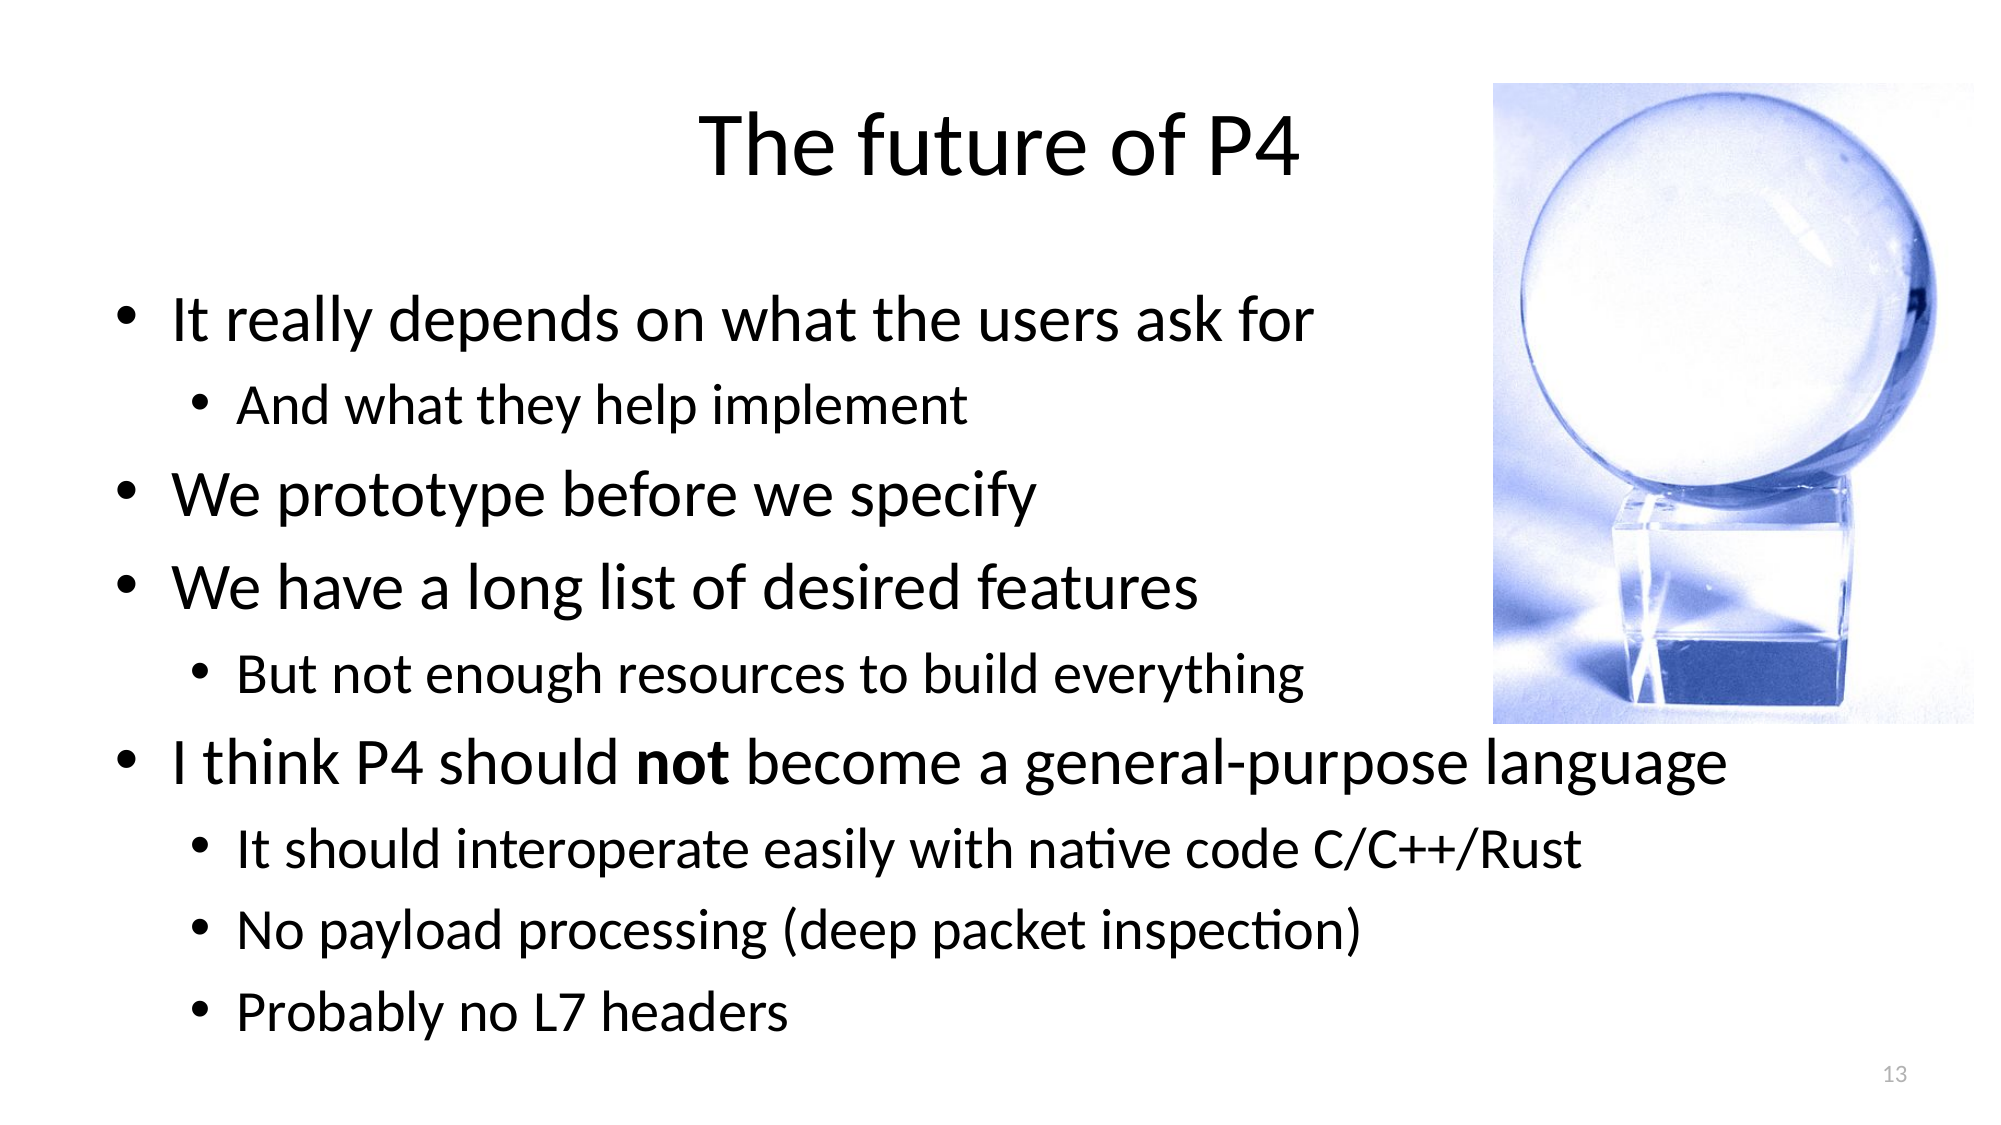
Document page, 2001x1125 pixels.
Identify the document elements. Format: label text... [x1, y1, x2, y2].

slide_number 13 [1714, 1042, 1923, 1103]
title The future of P4 [99, 45, 1900, 233]
picture [1493, 83, 1974, 724]
list It really depends on what the users ask for And what they help implement We prototype before we specify We have a long list of desired features But not enough resources to build everything I think P4 should not become a general-purpose language It should interoperate easily with native code C/C++/Rust No payload processing (deep packet inspection) Probably no L7 headers [99, 267, 1900, 1080]
